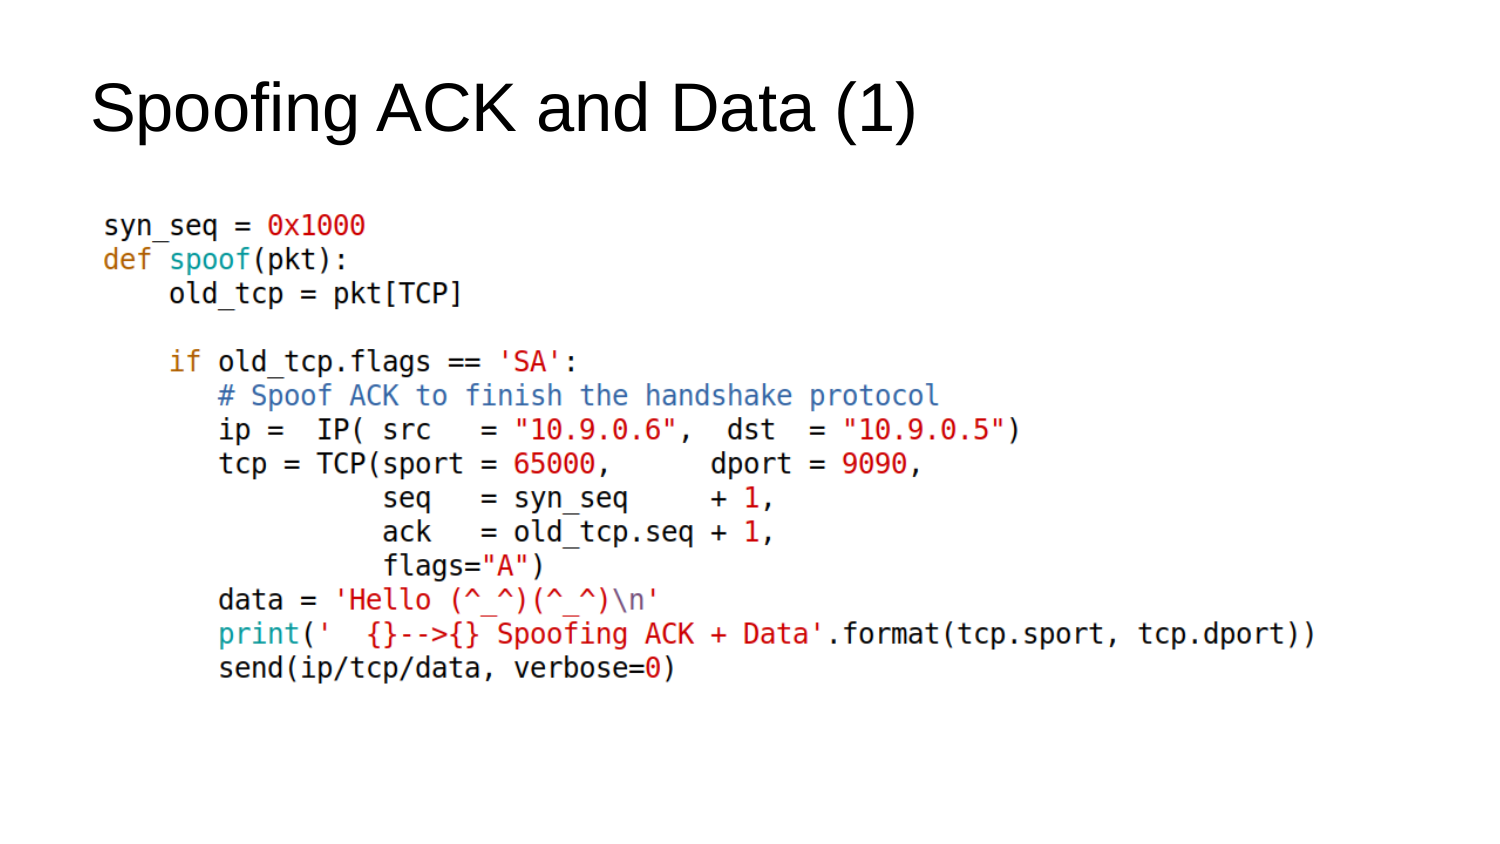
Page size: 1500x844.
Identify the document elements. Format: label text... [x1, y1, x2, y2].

title Spoofing ACK and Data (1) [75, 33, 1425, 175]
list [102, 205, 1333, 693]
